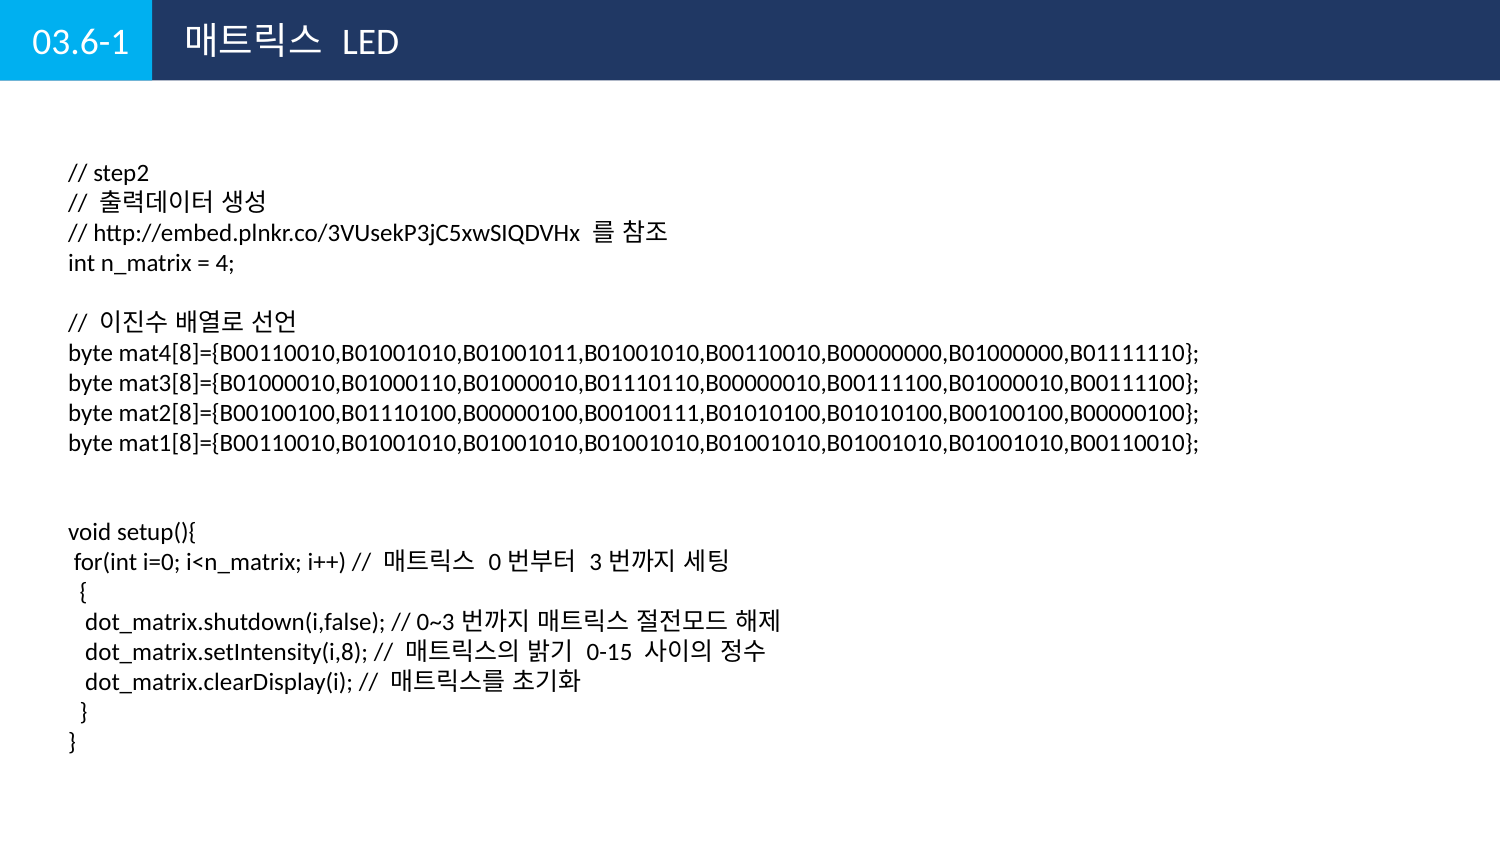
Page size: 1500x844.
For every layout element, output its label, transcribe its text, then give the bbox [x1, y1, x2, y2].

text_box 매트릭스 LED [169, 9, 945, 70]
text_box 03.6-1 [17, 9, 153, 70]
text_box [153, 0, 1500, 81]
text_box // step2 // 출력데이터 생성 // http://embed.plnkr.co/3VUsekP3jC5xwSIQDVHx 를 참조 int n_matrix = 4; // 이진수 배열로 선언 byte mat4[8]={B00110010,B01001010,B01001011,B01001010,B00110010,B00000000,B01000000,B01111110}; byte mat3[8]={B01000010,B01000110,B01000010,B01110110,B00000010,B00111100,B01000010,B00111100}; byte mat2[8]={B00100100,B01110100,B00000100,B00100111,B01010100,B01010100,B00100100,B00000100}; byte mat1[8]={B00110010,B01001010,B01001010,B01001010,B01001010,B01001010,B01001010,B00110010}; void setup(){ for(int i=0; i<n_matrix; i++) // 매트릭스 0번부터 3번까지 세팅 { dot_matrix.shutdown(i,false); // 0~3번까지 매트릭스 절전모드 해제 dot_matrix.setIntensity(i,8); // 매트릭스의 밝기 0-15 사이의 정수 dot_matrix.clearDisplay(i); // 매트릭스를 초기화 } } [53, 149, 1380, 763]
text_box [0, 0, 153, 81]
